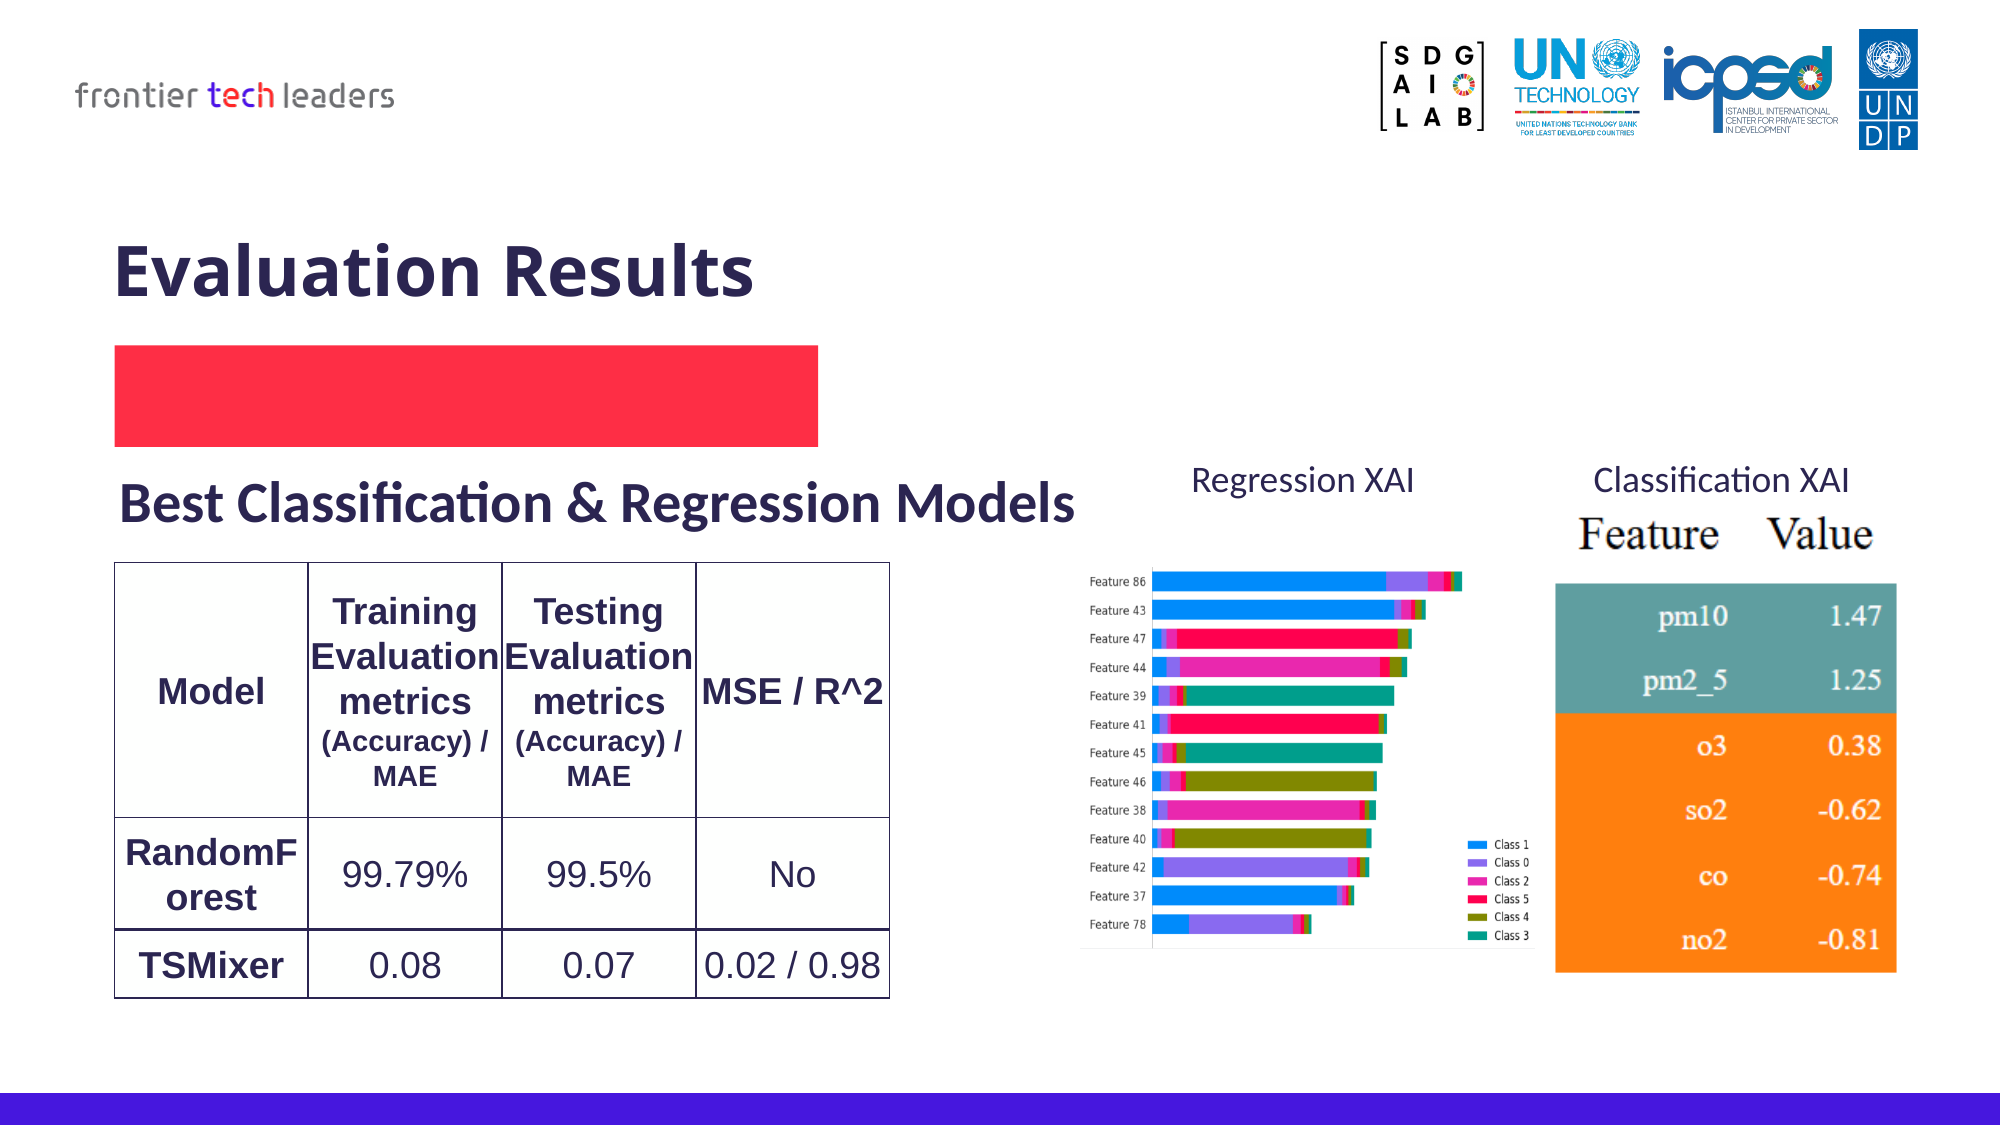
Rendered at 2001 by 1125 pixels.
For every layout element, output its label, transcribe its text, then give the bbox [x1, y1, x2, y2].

table_cell 0.08 [309, 931, 501, 997]
picture [75, 82, 394, 108]
table_header Training Evaluation metrics (Accuracy) / MAE [309, 563, 501, 817]
table_cell 0.02 / 0.98 [697, 931, 889, 997]
table_cell 99.79% [309, 818, 501, 928]
text_box Best Classification & Regression Models [105, 457, 1111, 542]
table_cell 99.5% [503, 818, 695, 928]
picture [1079, 489, 1936, 999]
text_box [0, 1093, 2000, 1125]
title Evaluation Results [104, 202, 1378, 346]
table_header Model [115, 563, 307, 817]
table_cell 0.07 [503, 931, 695, 997]
table_cell TSMixer [115, 931, 307, 997]
table_header Testing Evaluation metrics (Accuracy) / MAE [503, 563, 695, 817]
text_box Regression XAI [1183, 447, 1432, 507]
text_box [114, 346, 819, 447]
table_cell RandomForest [115, 818, 307, 928]
table_cell No [697, 818, 889, 928]
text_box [1377, 29, 1918, 150]
text_box Classification XAI [1586, 447, 1860, 489]
table_header MSE / R^2 [697, 563, 889, 817]
